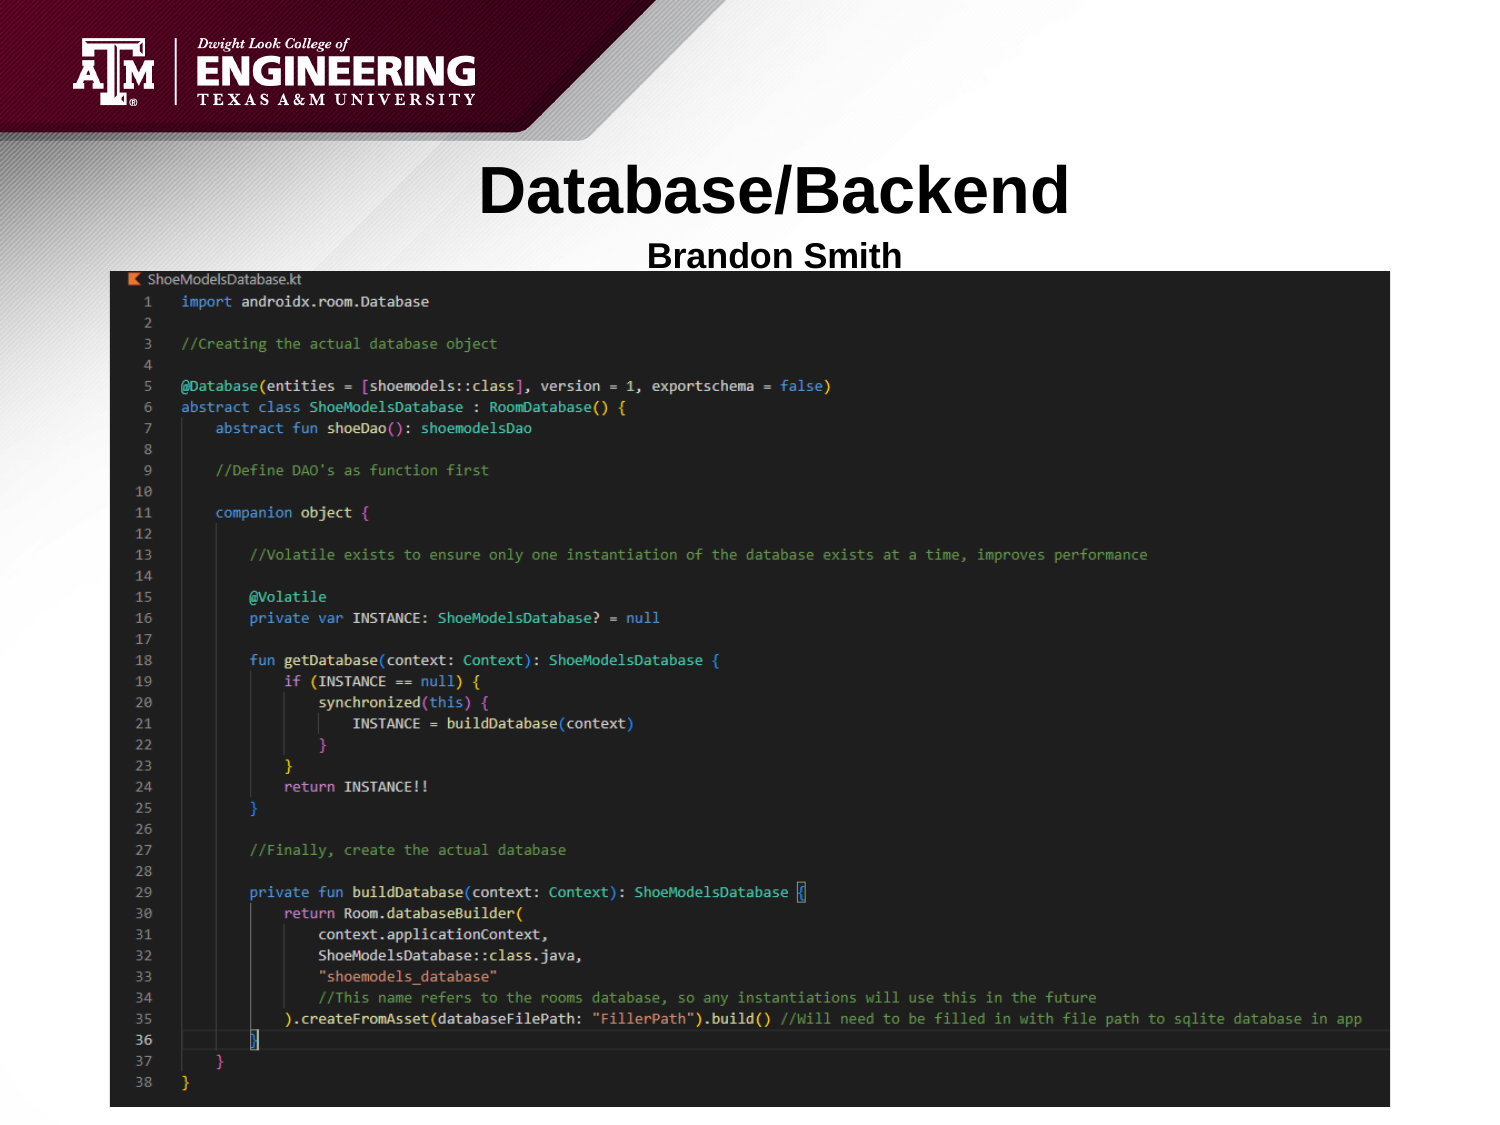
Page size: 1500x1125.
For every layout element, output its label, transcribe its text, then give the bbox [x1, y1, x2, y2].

picture [0, 0, 1500, 1125]
title Database/Backend Brandon Smith [99, 139, 1450, 272]
